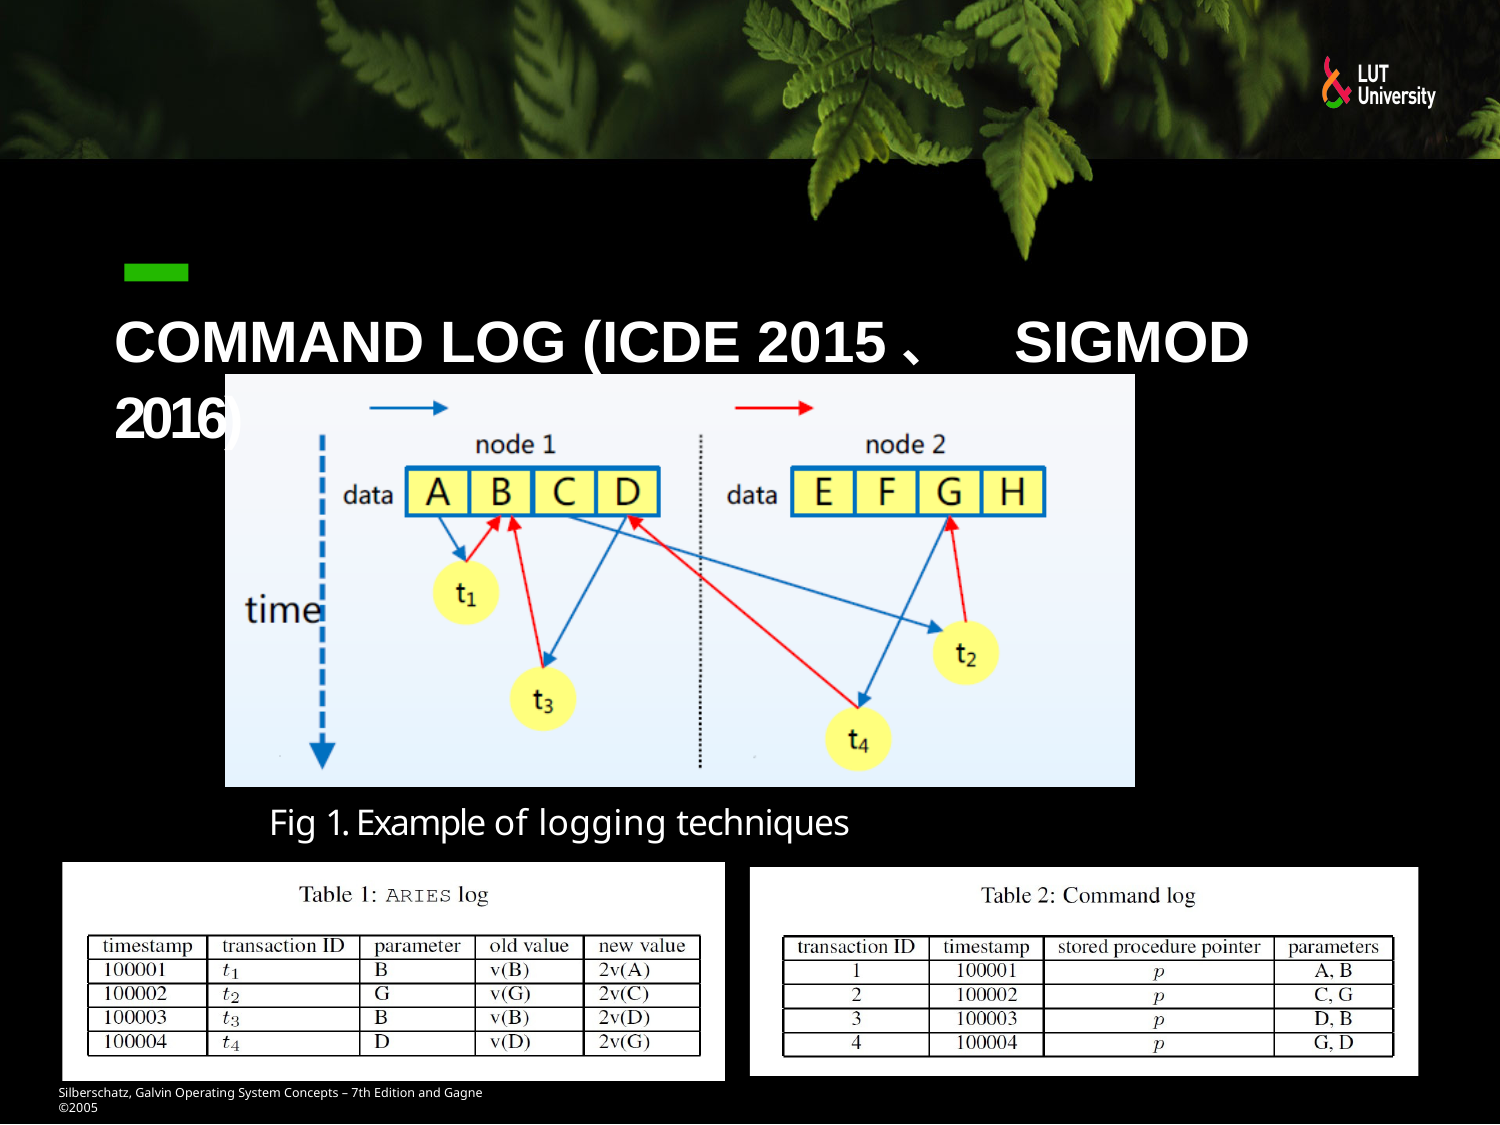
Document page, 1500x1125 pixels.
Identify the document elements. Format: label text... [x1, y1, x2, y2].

text_box Silberschatz, Galvin Operating System Concepts – 7th Edition and Gagne ©2005 [43, 1077, 525, 1123]
title Command Log (ICDE 2015、SIGMOD 2016) [62, 275, 1357, 465]
text_box [62, 862, 725, 1081]
text_box Fig 1. Example of logging techniques [266, 798, 1155, 843]
picture [0, 0, 1500, 1124]
text_box [749, 867, 1419, 1076]
